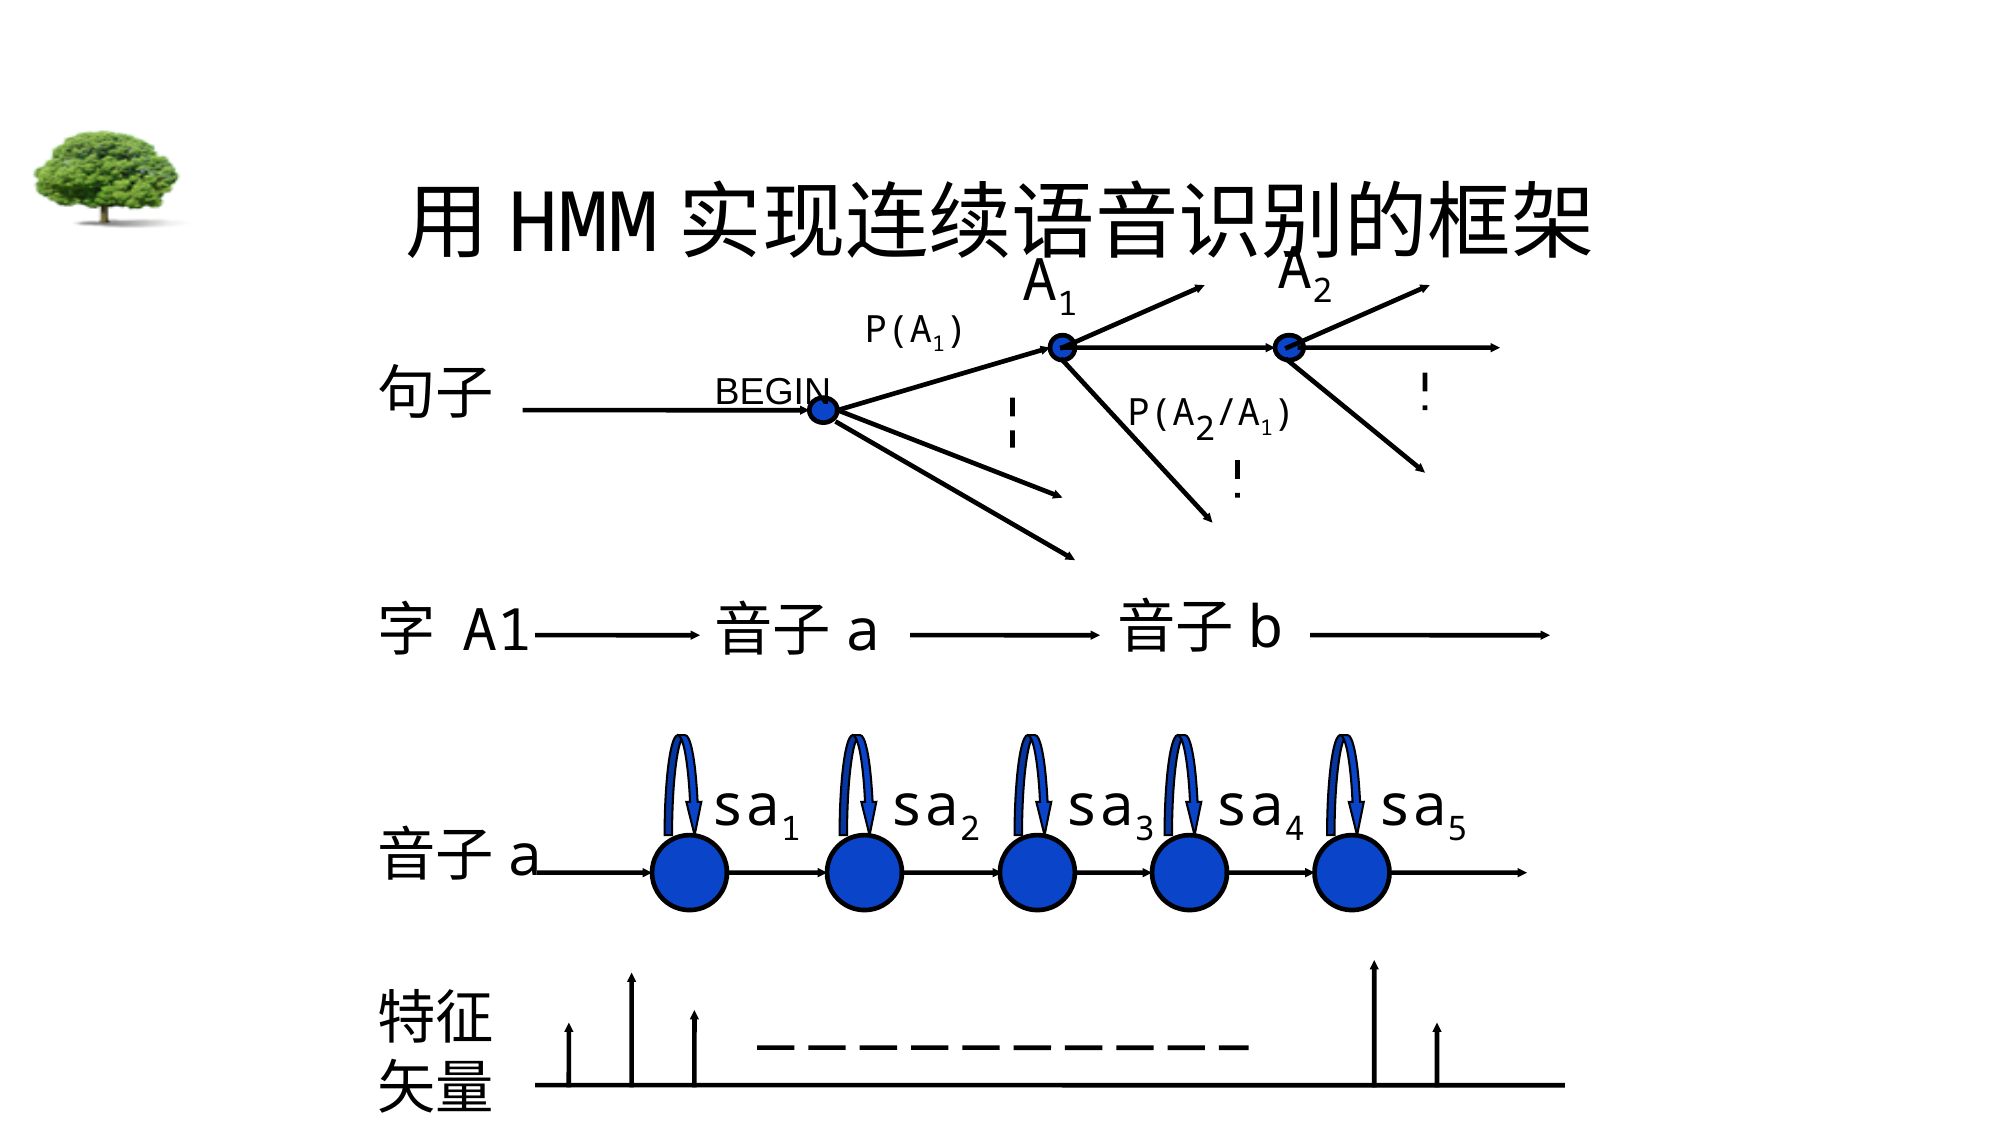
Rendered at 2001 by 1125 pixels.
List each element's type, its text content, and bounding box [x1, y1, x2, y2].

text_box A2 [1262, 222, 1401, 318]
text_box 特征矢量 [362, 972, 563, 1125]
text_box [837, 422, 1075, 561]
text_box [1169, 735, 1194, 760]
text_box [1299, 343, 1501, 352]
text_box 音子a [362, 810, 563, 895]
text_box [1312, 631, 1550, 640]
text_box sa2 [874, 760, 1025, 855]
text_box BEGIN [699, 360, 925, 420]
text_box [827, 835, 902, 911]
text_box [1074, 343, 1275, 352]
text_box P(A2/A1) [1112, 360, 1363, 455]
text_box sa1 [695, 760, 846, 855]
text_box 句子 [362, 347, 513, 433]
title 用HMM实现连续语音识别的框架 [137, 59, 1863, 278]
text_box [1077, 868, 1153, 877]
text_box [563, 631, 699, 640]
text_box [563, 868, 652, 877]
text_box [652, 835, 728, 911]
text_box [1363, 421, 1426, 473]
text_box [1152, 855, 1228, 911]
text_box [1314, 835, 1390, 911]
text_box 音子a [699, 585, 925, 670]
text_box [844, 735, 874, 836]
text_box [727, 868, 828, 877]
text_box sa3 [1049, 760, 1199, 855]
picture [23, 117, 137, 233]
text_box [902, 868, 1003, 877]
text_box 音子b [1102, 581, 1298, 667]
text_box P(A1) [849, 297, 1074, 364]
text_box A1 [1007, 235, 1146, 330]
text_box [1000, 835, 1075, 911]
text_box [1275, 335, 1304, 360]
text_box [1389, 868, 1528, 877]
text_box 字 A1 [362, 585, 563, 670]
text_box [537, 960, 1563, 1086]
text_box [1149, 455, 1213, 523]
text_box [1146, 284, 1205, 312]
text_box [862, 420, 1063, 499]
text_box [925, 631, 1100, 640]
text_box [1331, 735, 1362, 836]
text_box sa4 [1199, 760, 1350, 855]
text_box [1019, 735, 1049, 836]
text_box sa5 [1362, 760, 1513, 855]
text_box [1287, 284, 1430, 348]
text_box [1227, 868, 1315, 877]
text_box [664, 735, 695, 836]
